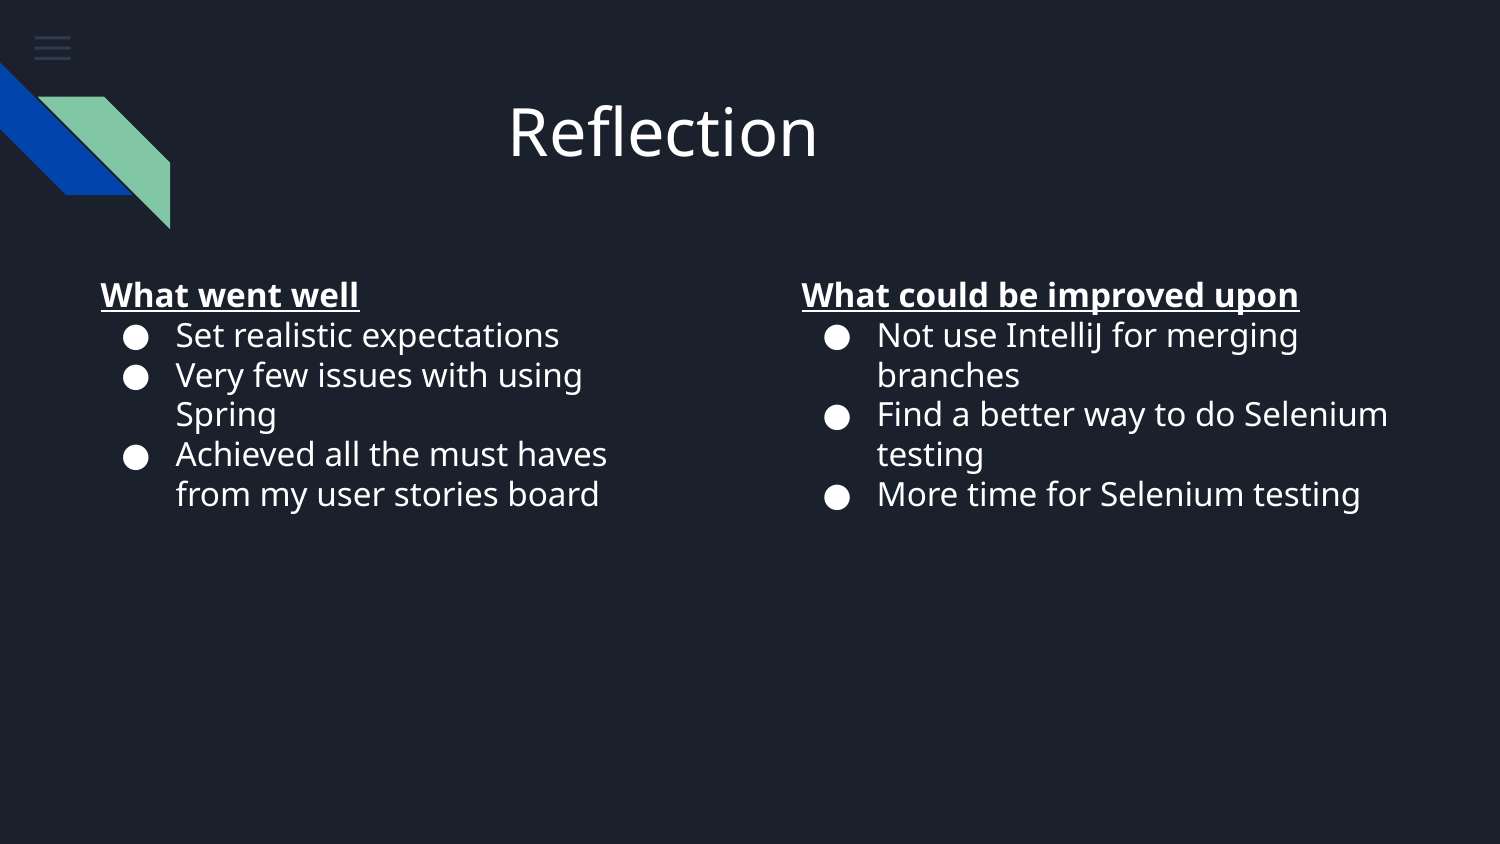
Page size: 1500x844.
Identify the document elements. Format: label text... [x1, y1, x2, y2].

text_box What could be improved upon Not use IntelliJ for merging branches Find a better way to do Selenium testing More time for Selenium testing [786, 258, 1409, 777]
text_box What went well Set realistic expectations Very few issues with using Spring Achieved all the must haves from my user stories board [85, 258, 708, 777]
text_box Reflection [492, 74, 881, 211]
